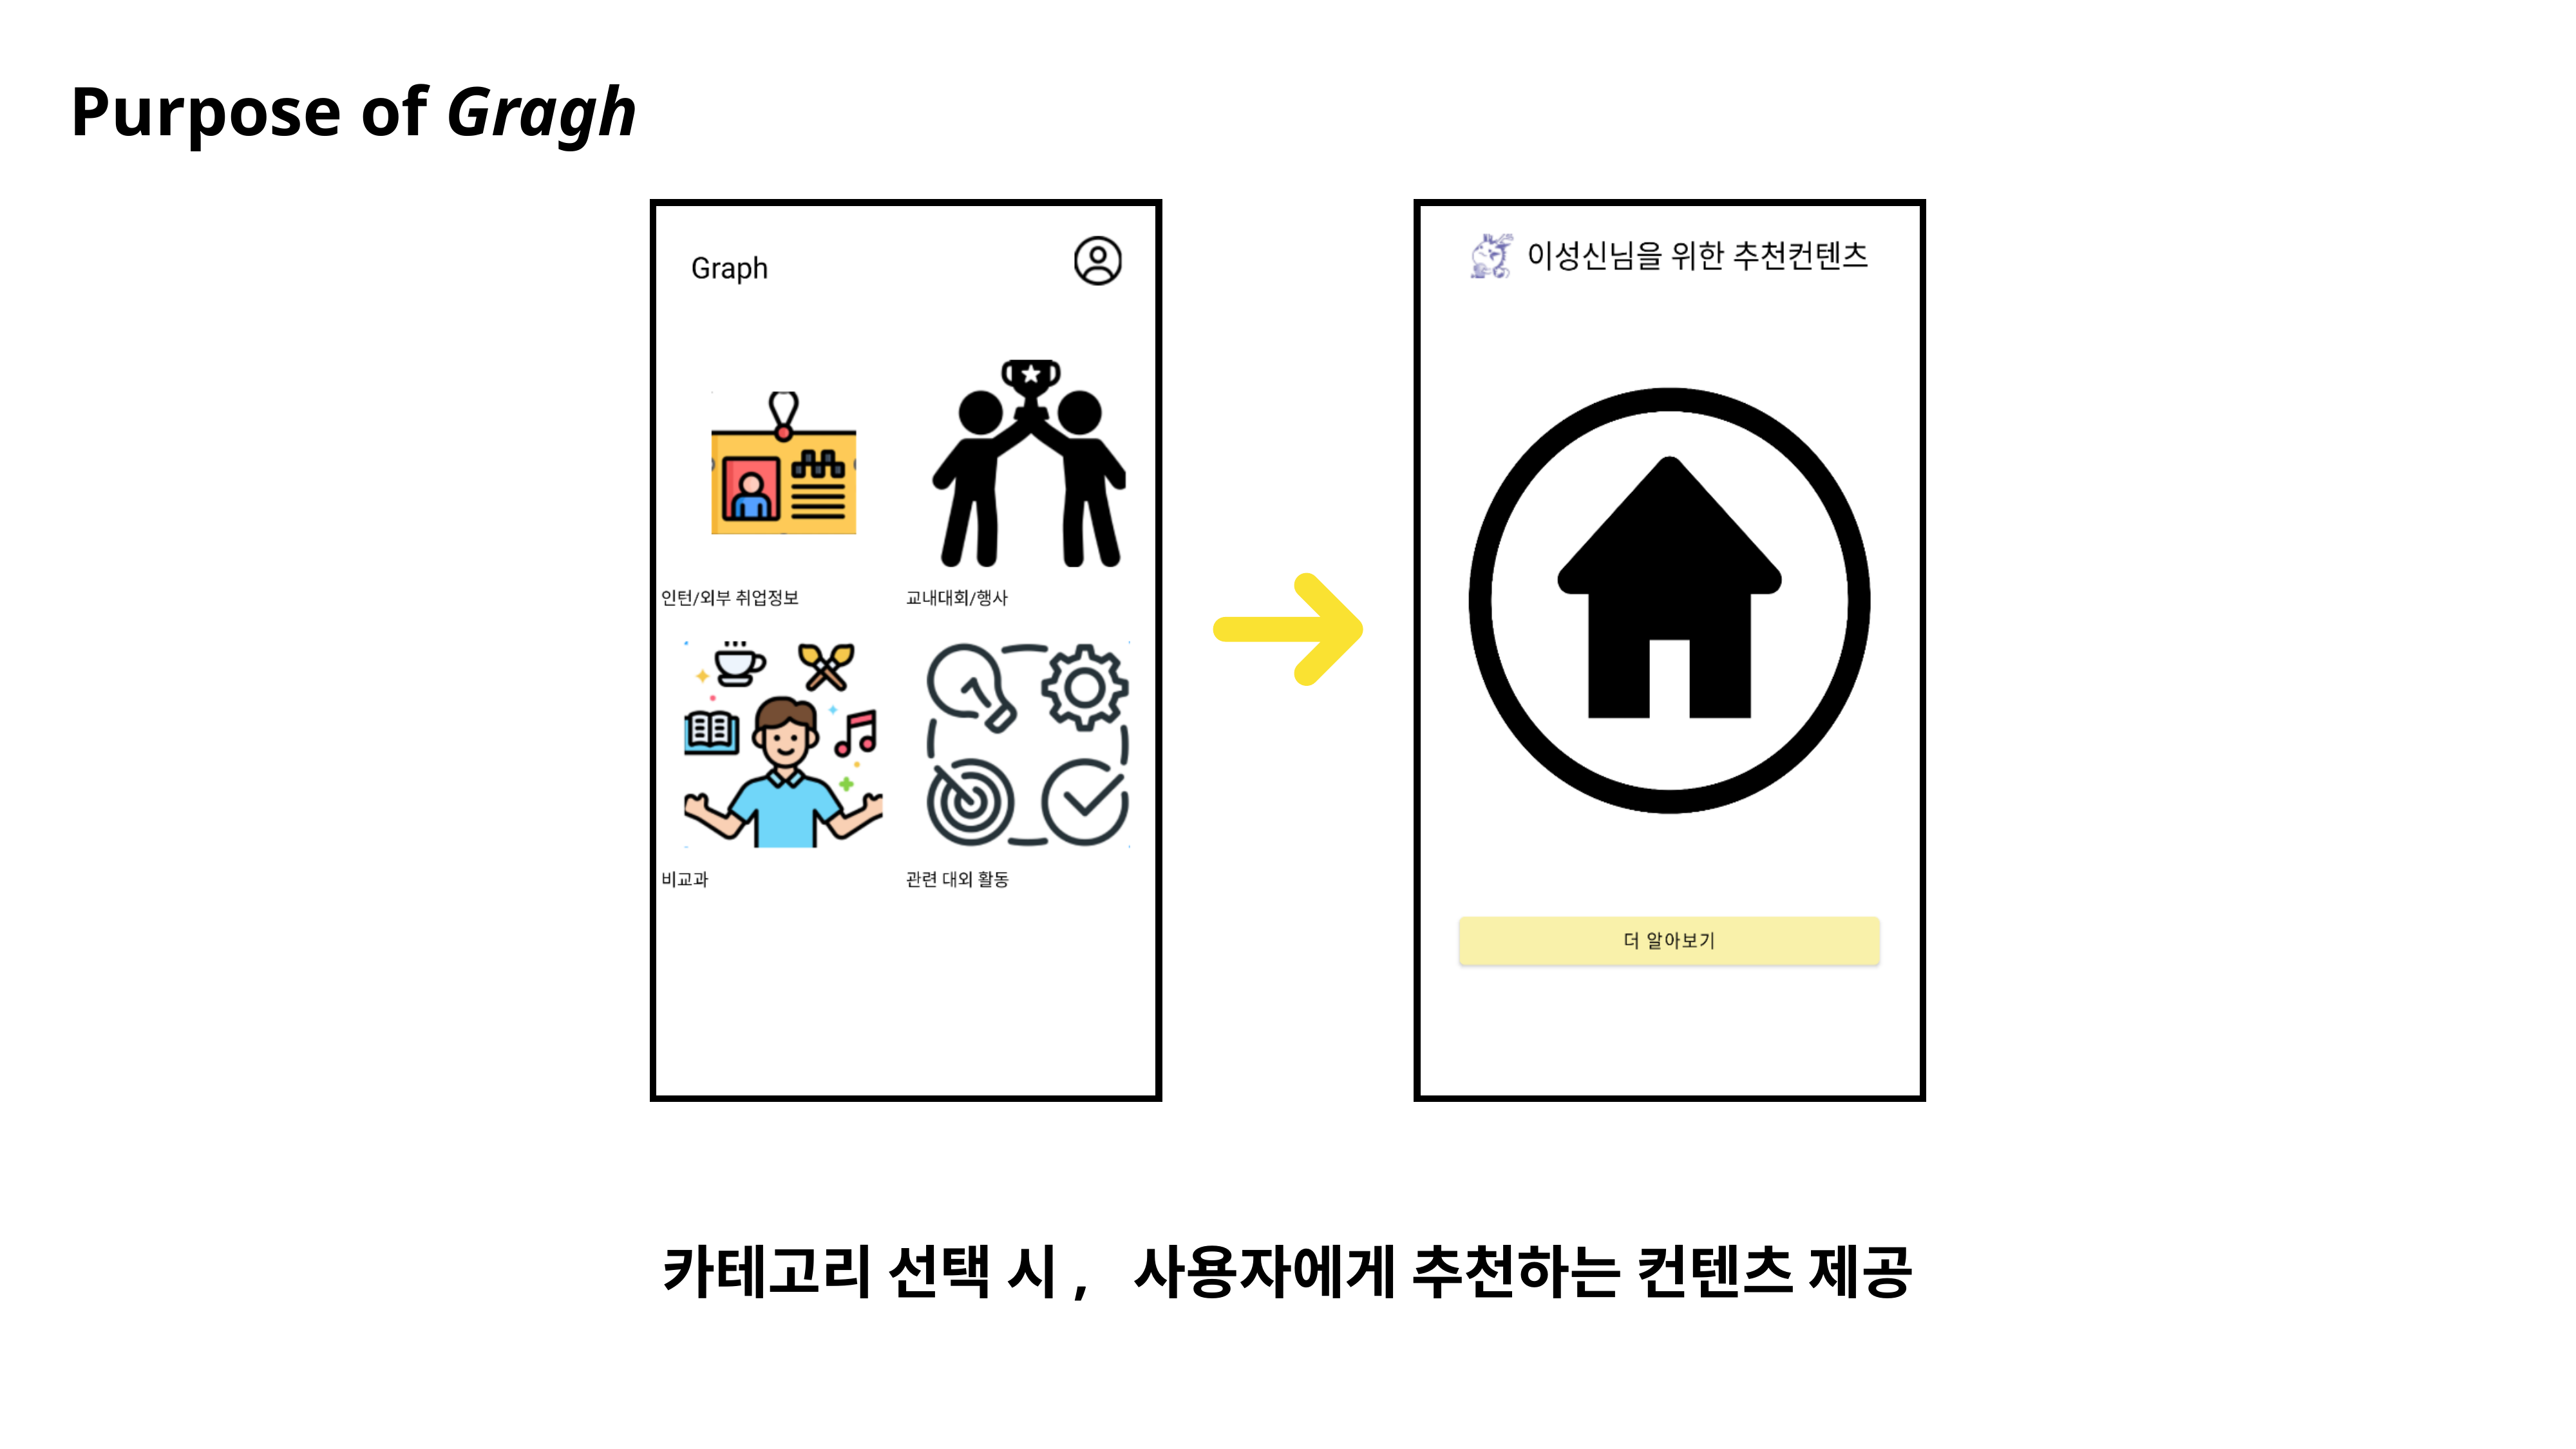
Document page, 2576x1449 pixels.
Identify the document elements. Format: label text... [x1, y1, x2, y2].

text_box Purpose of Gragh [64, 62, 645, 155]
picture [656, 205, 1156, 1096]
picture [1420, 205, 1920, 1096]
text_box [1213, 573, 1363, 687]
text_box 카테고리 선택 시, 사용자에게 추천하는 컨텐츠 제공 [656, 1230, 1919, 1311]
